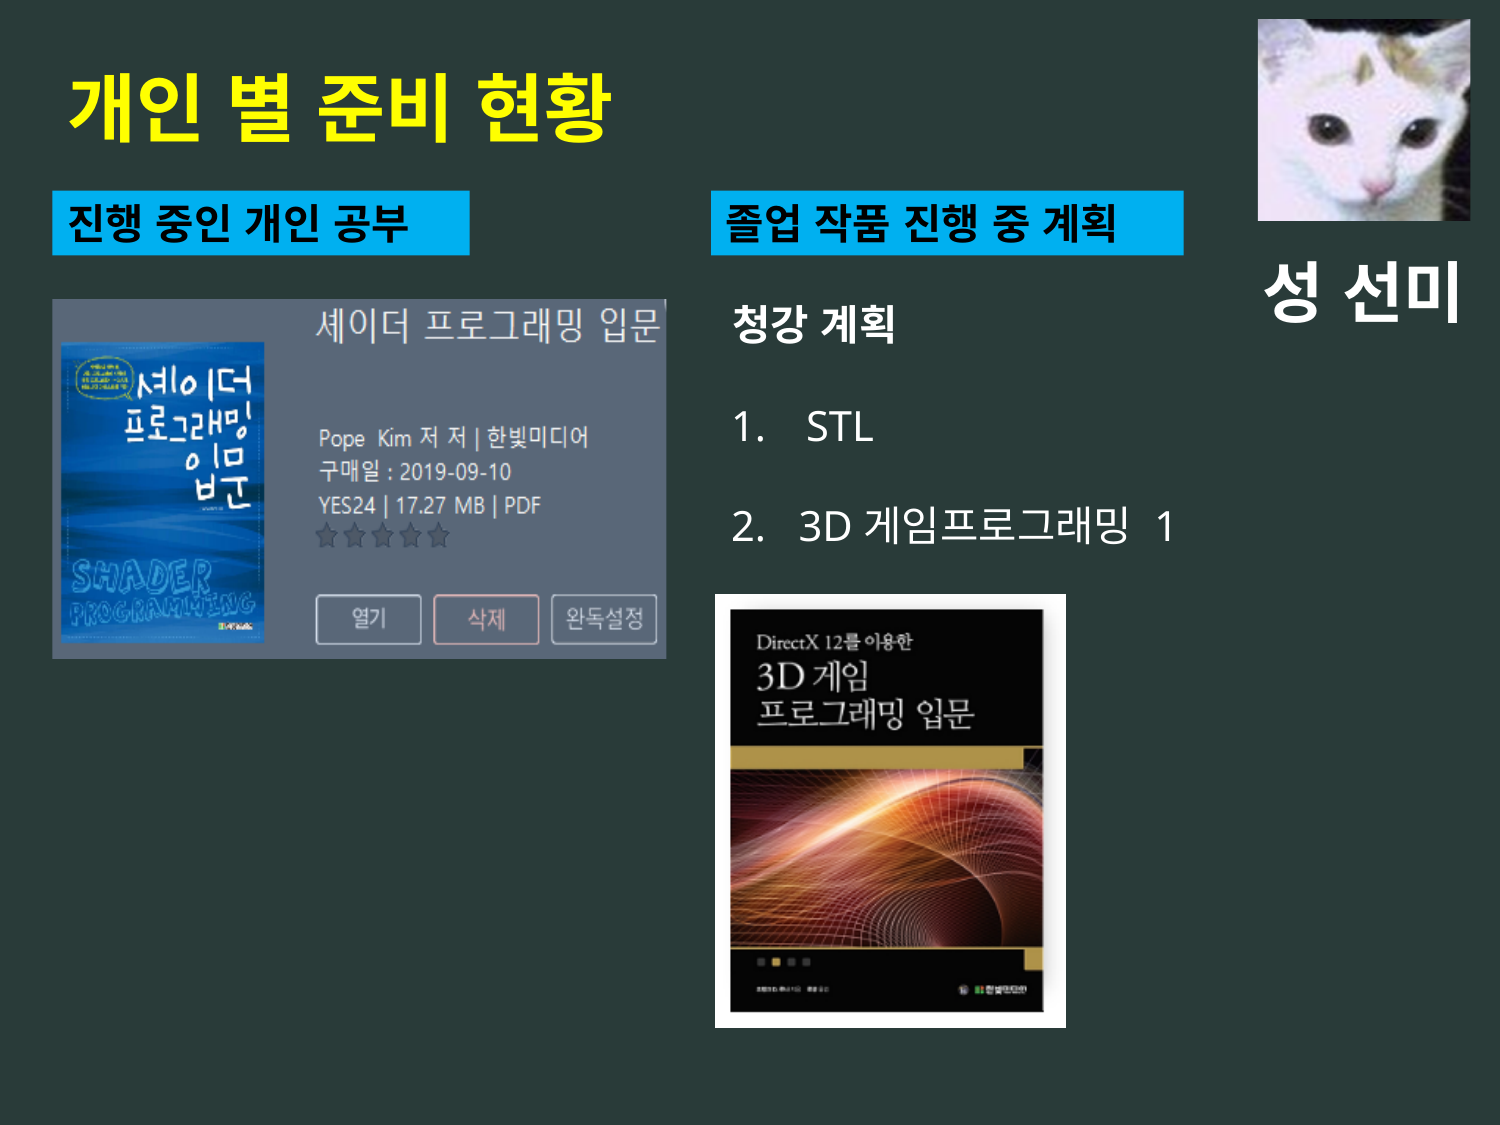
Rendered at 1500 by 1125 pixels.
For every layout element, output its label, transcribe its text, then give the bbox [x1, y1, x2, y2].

text_box 졸업 작품 진행 중 계획 [711, 190, 1184, 256]
text_box 진행 중인 개인 공부 [52, 190, 470, 256]
picture [52, 299, 667, 660]
picture [1257, 18, 1471, 221]
text_box 청강 계획 [717, 291, 913, 357]
text_box 성 선미 [1247, 243, 1481, 339]
text_box STL 2. 3D게임프로그래밍 1 [716, 392, 1194, 558]
text_box 개인 별 준비 현황 [53, 54, 845, 160]
picture [715, 594, 1067, 1028]
